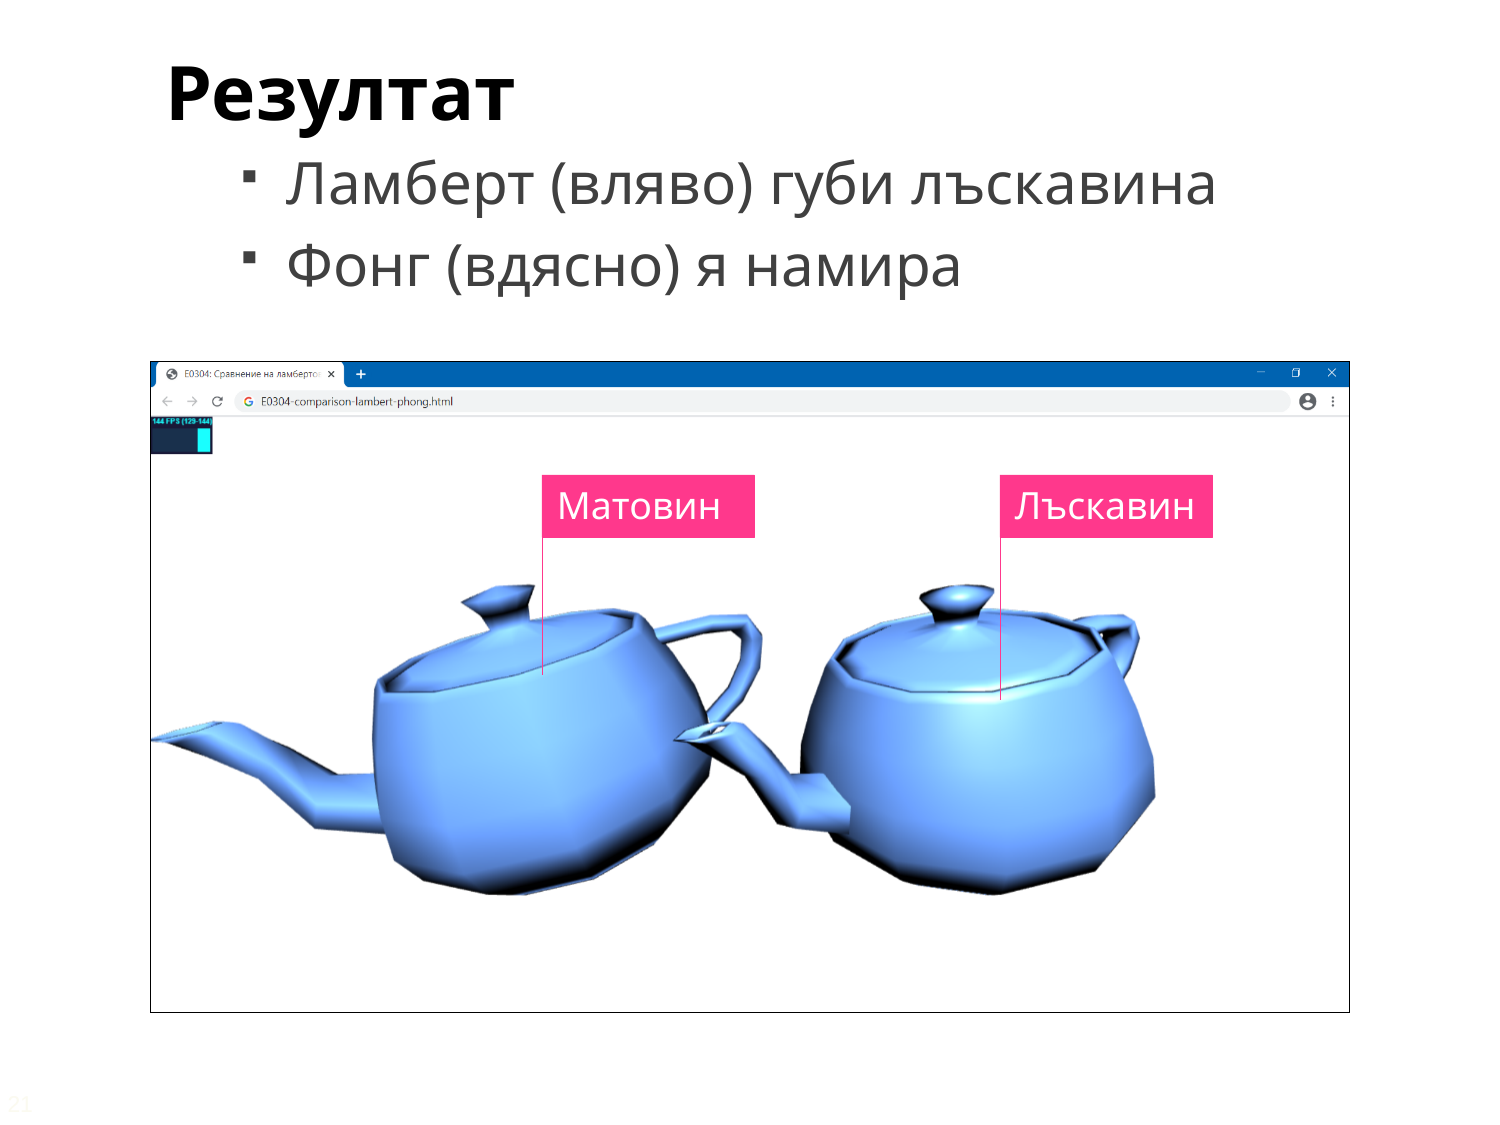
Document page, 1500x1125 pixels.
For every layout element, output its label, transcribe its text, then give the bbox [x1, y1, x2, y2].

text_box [999, 474, 1213, 701]
list Резултат Ламберт (вляво) губи лъскавина Фонг (вдясно) я намира [150, 37, 1488, 1113]
picture [149, 360, 1351, 1013]
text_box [541, 474, 755, 676]
